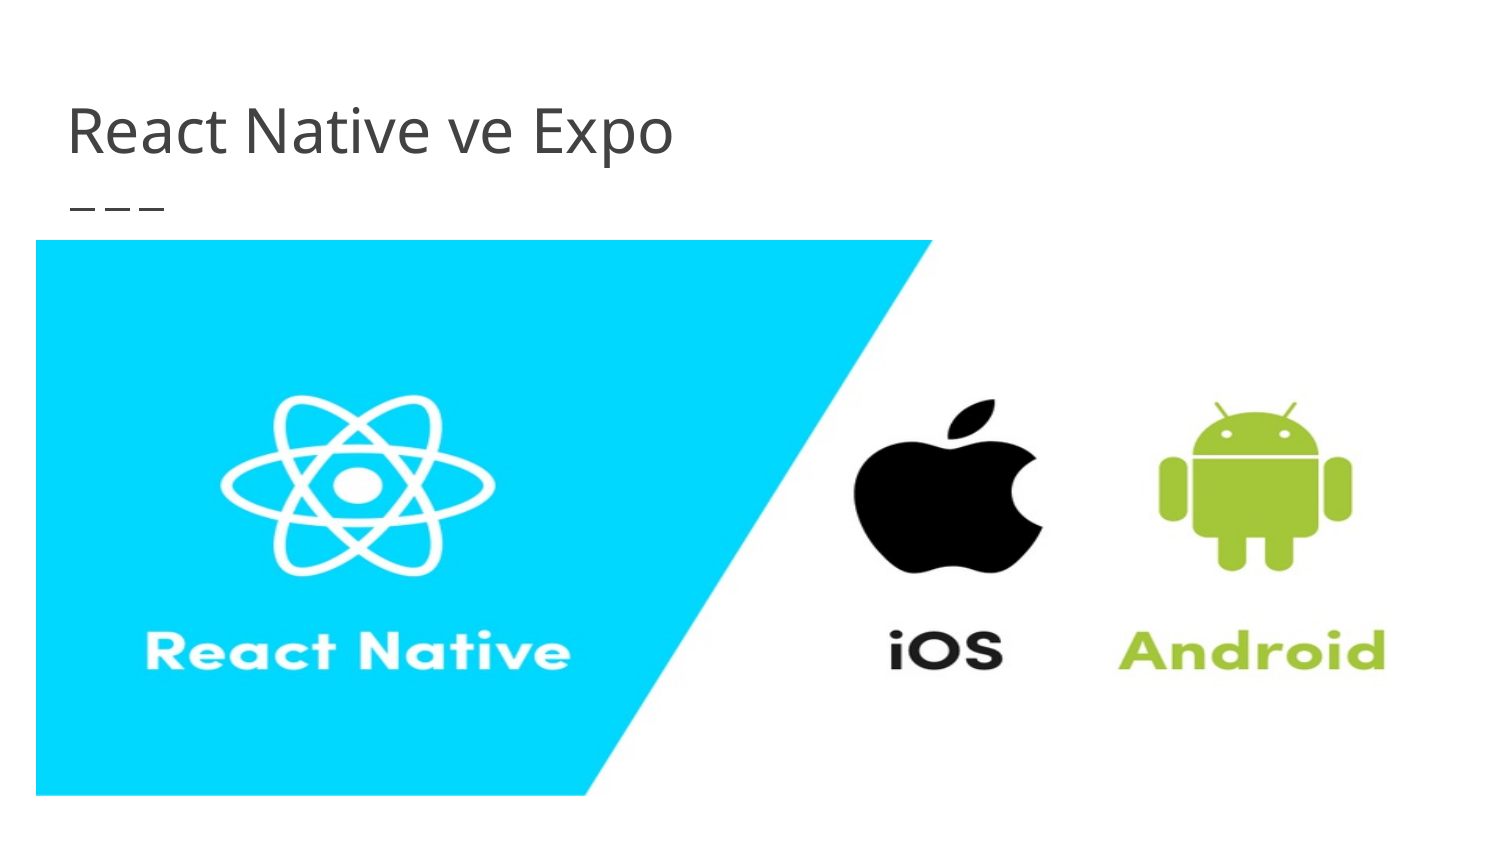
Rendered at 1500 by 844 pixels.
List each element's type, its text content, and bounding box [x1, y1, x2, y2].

title React Native ve Expo [51, 61, 1449, 182]
picture [36, 240, 1464, 796]
